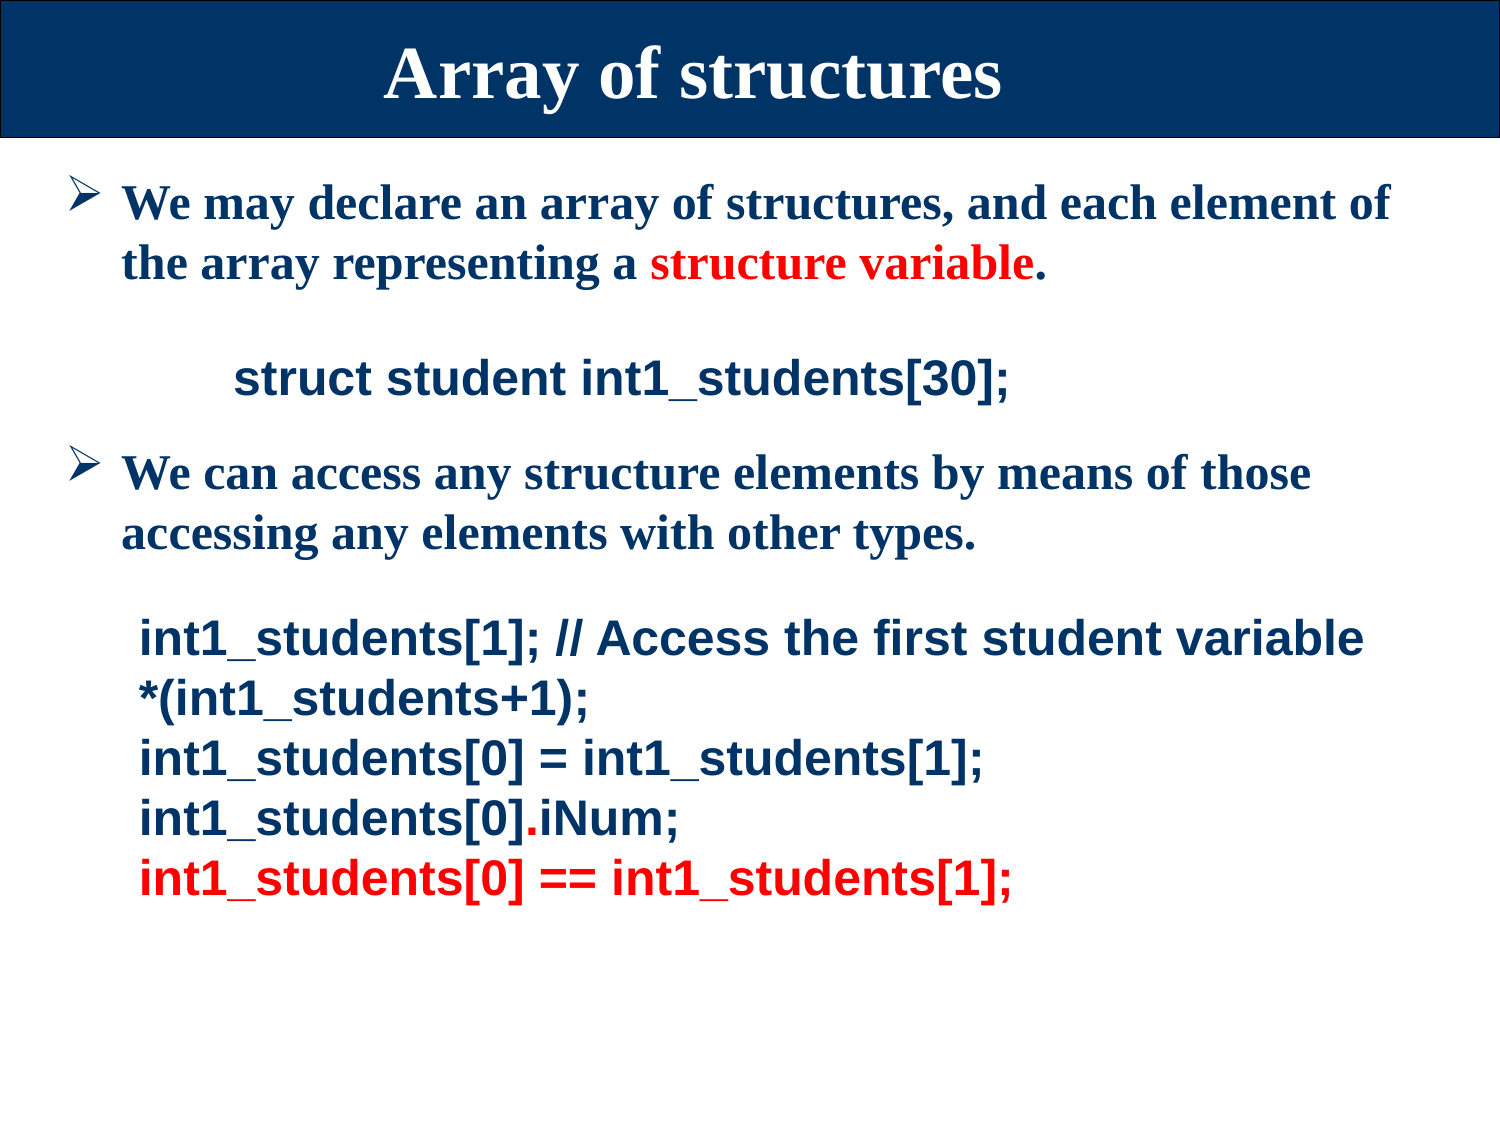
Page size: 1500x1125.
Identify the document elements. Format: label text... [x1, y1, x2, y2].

text_box int1_students[1]; // Access the first student variable *(int1_students+1); int1_students[0] = int1_students[1]; int1_students[0].iNum; int1_students[0] == int1_students[1]; [123, 597, 1412, 913]
title Array of structures [37, 12, 1350, 125]
list We may declare an array of structures, and each element of the array representing a structure variable. We can access any structure elements by means of those accessing any elements with other types. [50, 162, 1463, 1088]
text_box struct student int1_students[30]; [218, 338, 1181, 413]
